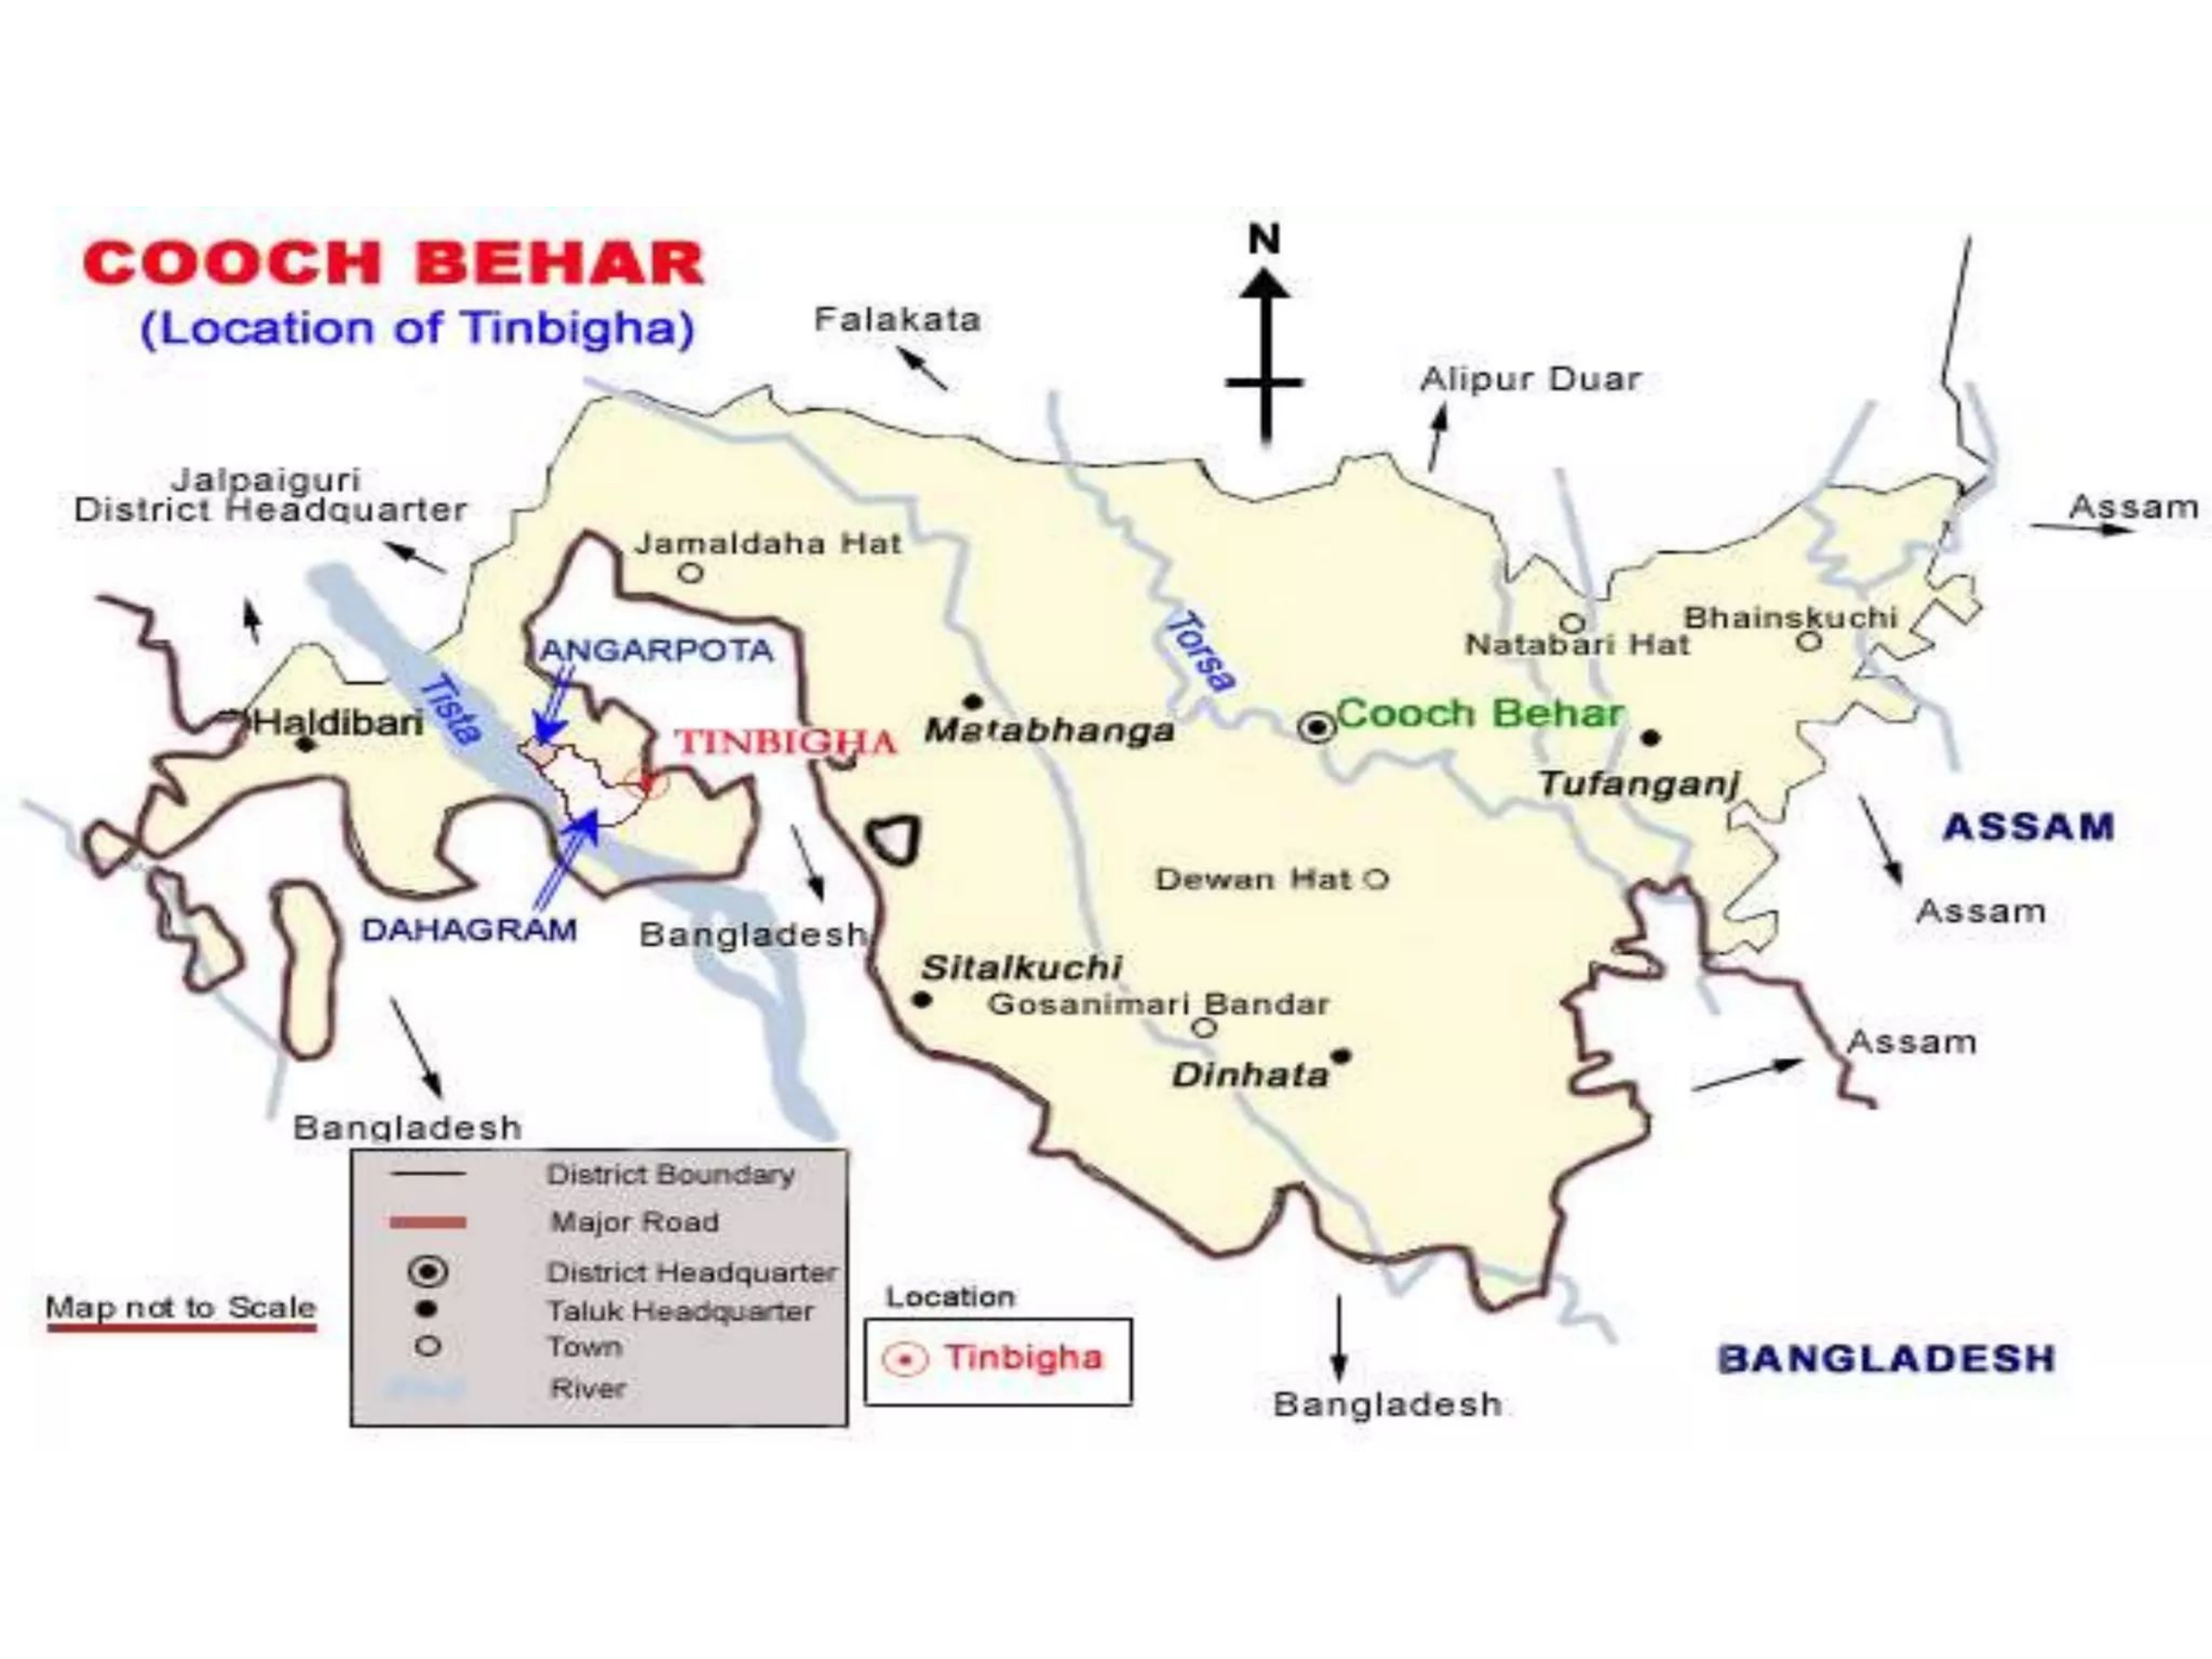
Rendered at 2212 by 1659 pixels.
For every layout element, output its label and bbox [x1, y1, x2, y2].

picture [0, 206, 2212, 1453]
